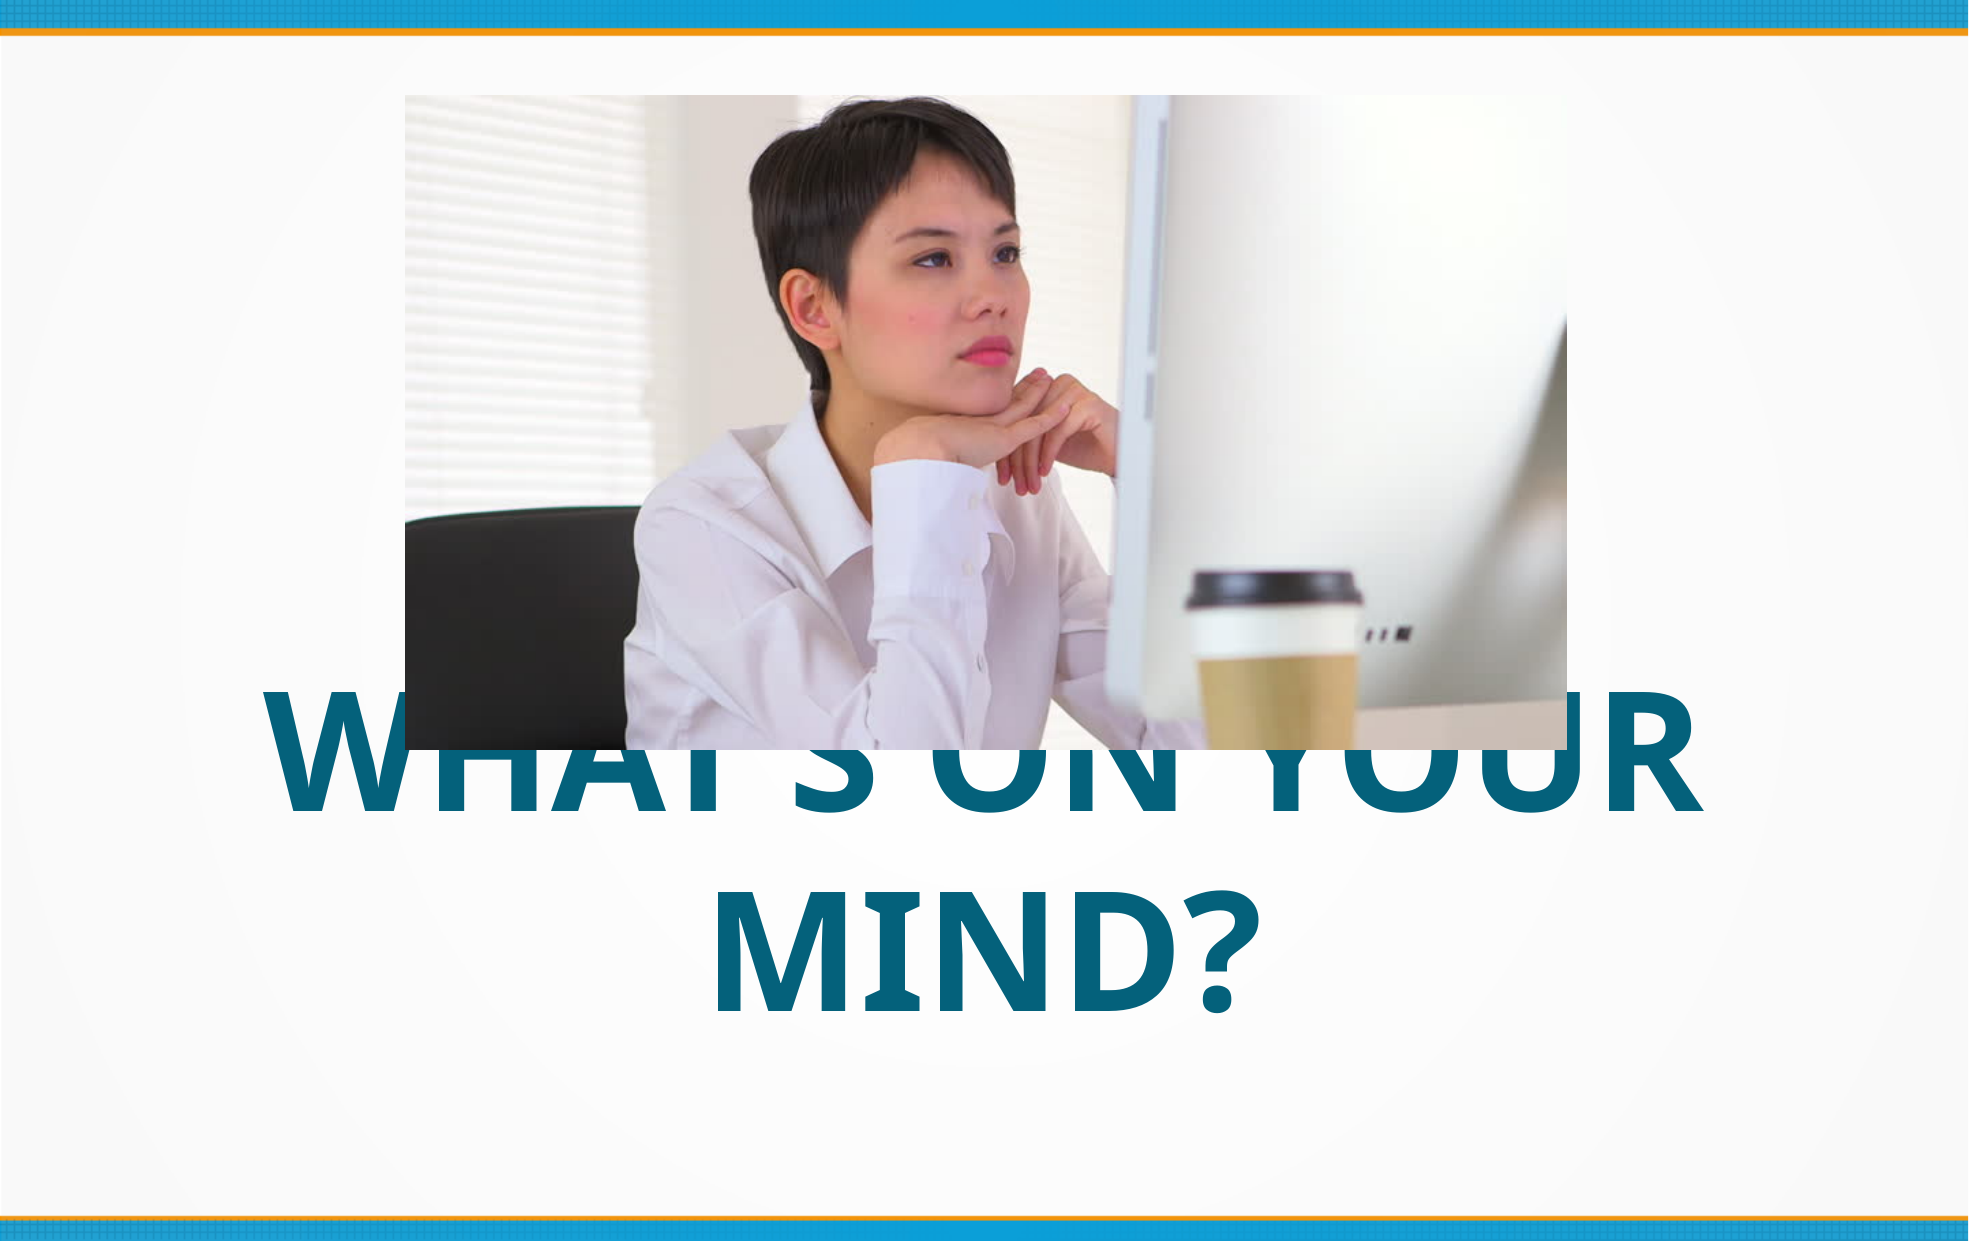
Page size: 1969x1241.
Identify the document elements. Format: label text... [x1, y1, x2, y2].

picture [0, 0, 1969, 1241]
picture [404, 95, 1567, 751]
text_box WHAT’S ON YOUR MIND? [98, 0, 1870, 1182]
